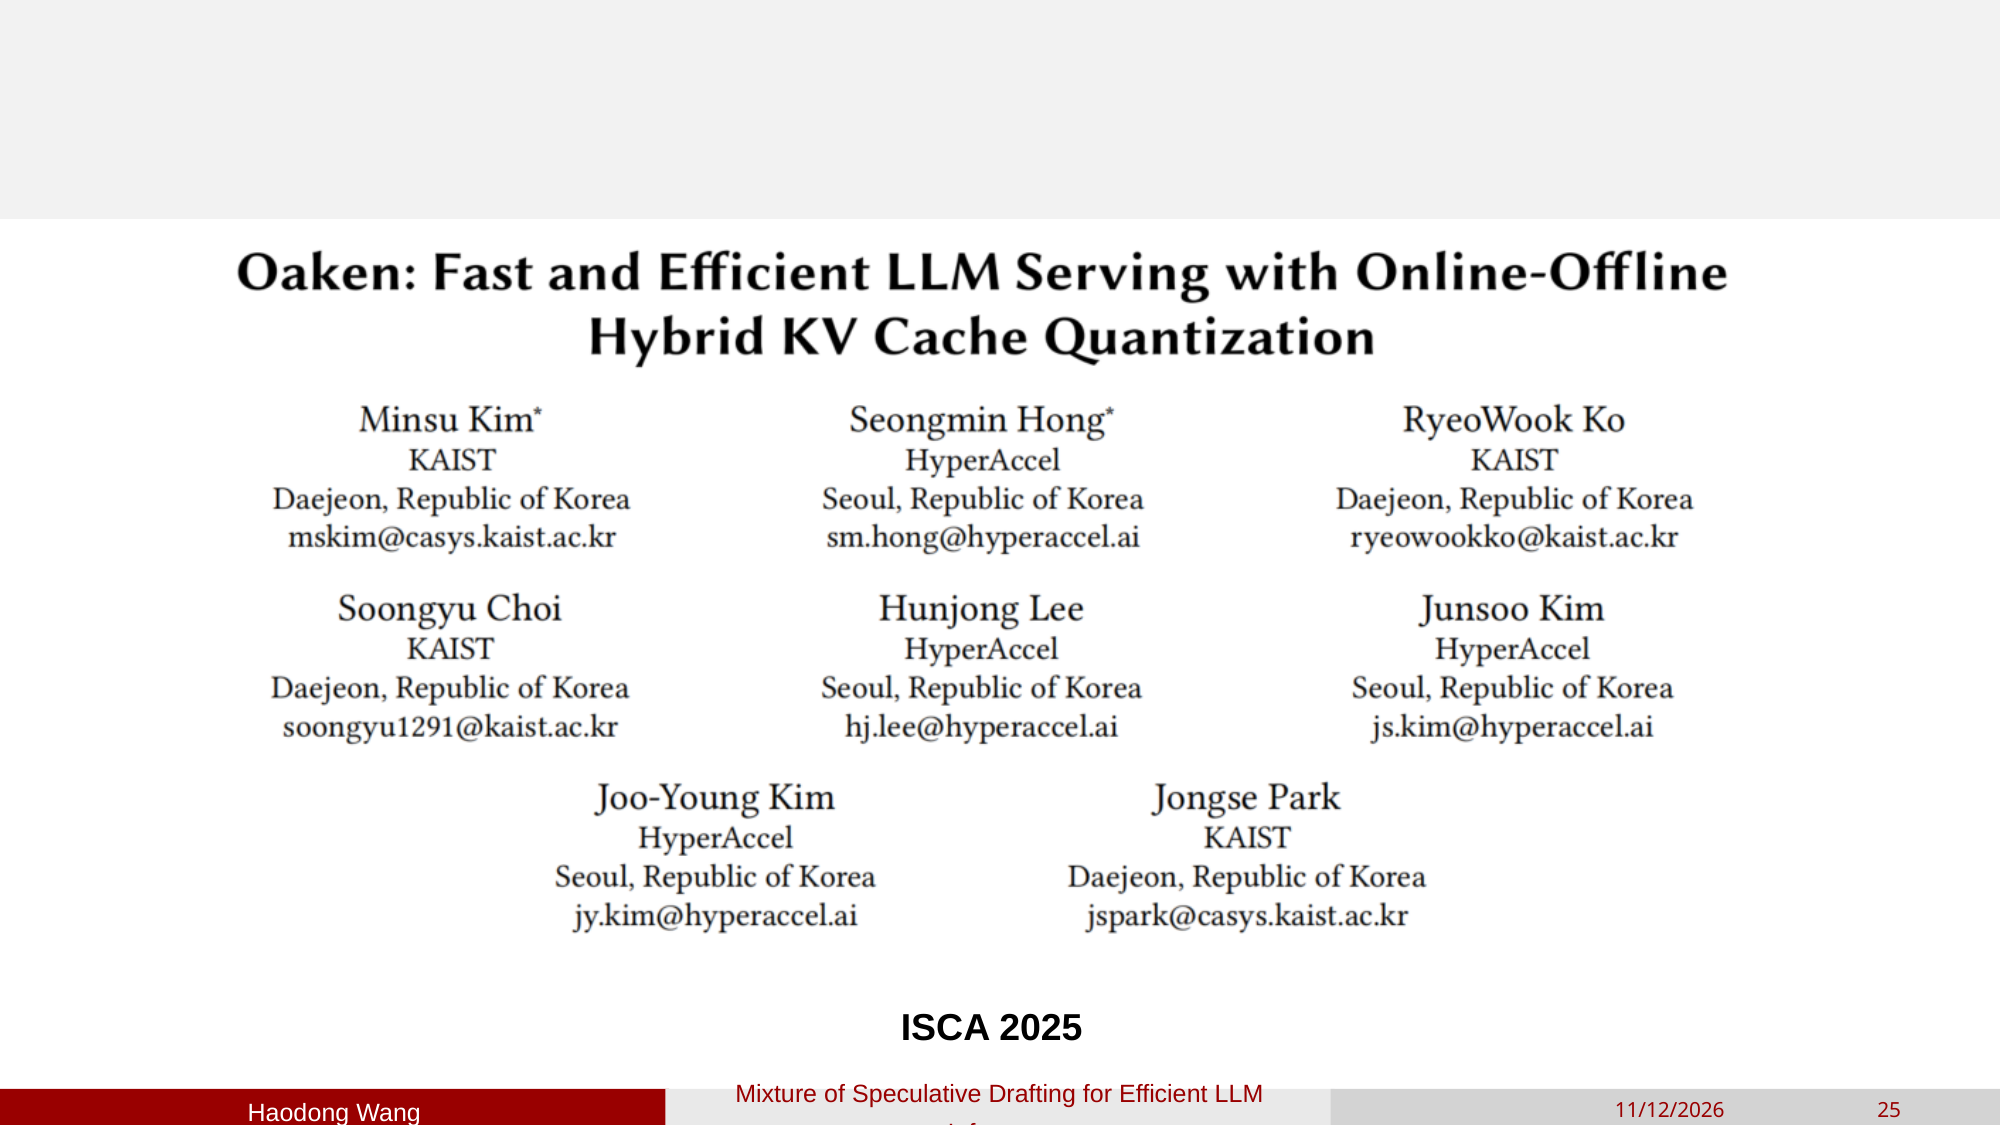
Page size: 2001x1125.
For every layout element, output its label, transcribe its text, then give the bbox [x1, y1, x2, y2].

text_box ISCA 2025 [658, 982, 1325, 1056]
picture [192, 220, 1808, 948]
